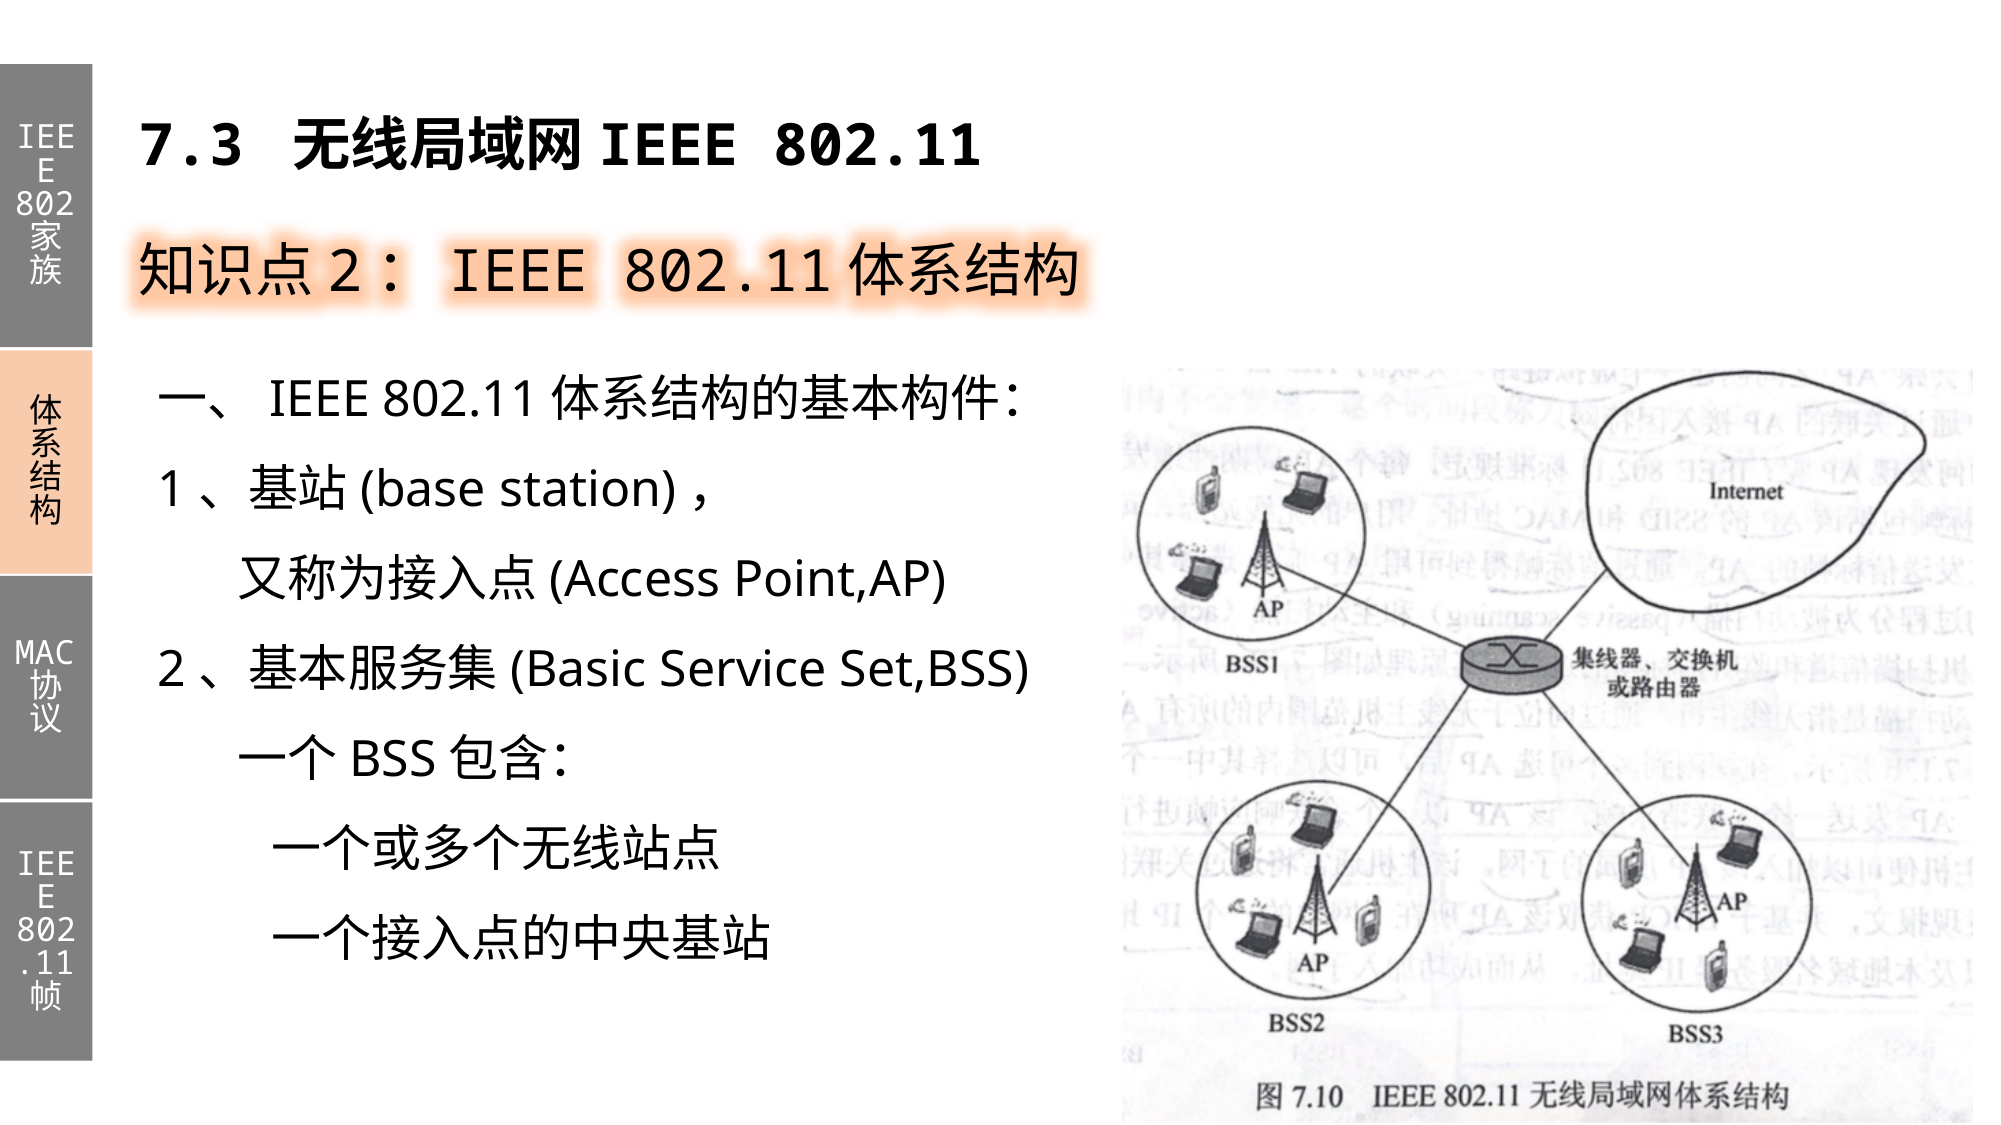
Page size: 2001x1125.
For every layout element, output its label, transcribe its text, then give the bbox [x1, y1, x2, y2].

text_box 一、IEEE 802.11体系结构的基本构件： 1、基站(base station)， 又称为接入点(Access Point,AP) 2、基本服务集(Basic Service Set,BSS) 一个BSS包含： 一个或多个无线站点 一个接入点的中央基站 [142, 328, 1197, 974]
picture [1122, 368, 1973, 1123]
text_box 7.3 无线局域网IEEE 802.11 [120, 97, 1568, 152]
text_box 知识点2：IEEE 802.11体系结构 [120, 172, 1945, 329]
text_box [0, 64, 93, 1061]
